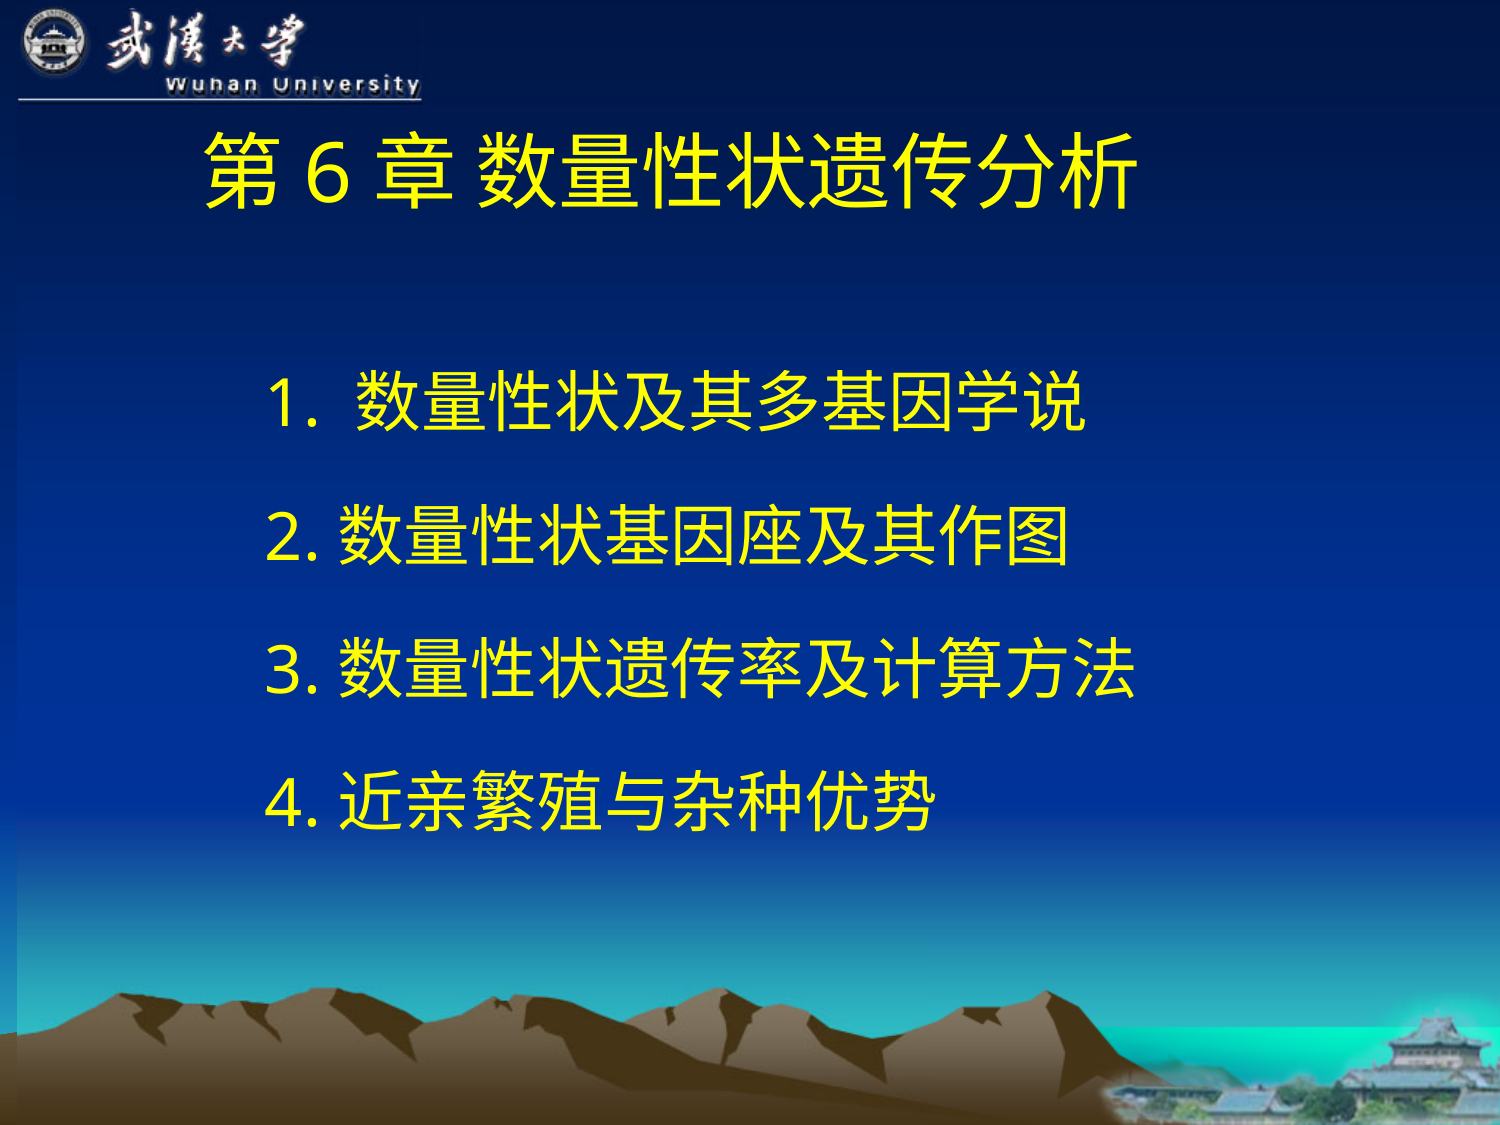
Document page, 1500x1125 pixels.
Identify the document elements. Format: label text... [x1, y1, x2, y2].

subtitle 1. 数量性状及其多基因学说 2.数量性状基因座及其作图 3.数量性状遗传率及计算方法 4.近亲繁殖与杂种优势 [249, 312, 1350, 875]
title 第6章 数量性状遗传分析 [99, 75, 1375, 263]
picture [17, 4, 1500, 1125]
